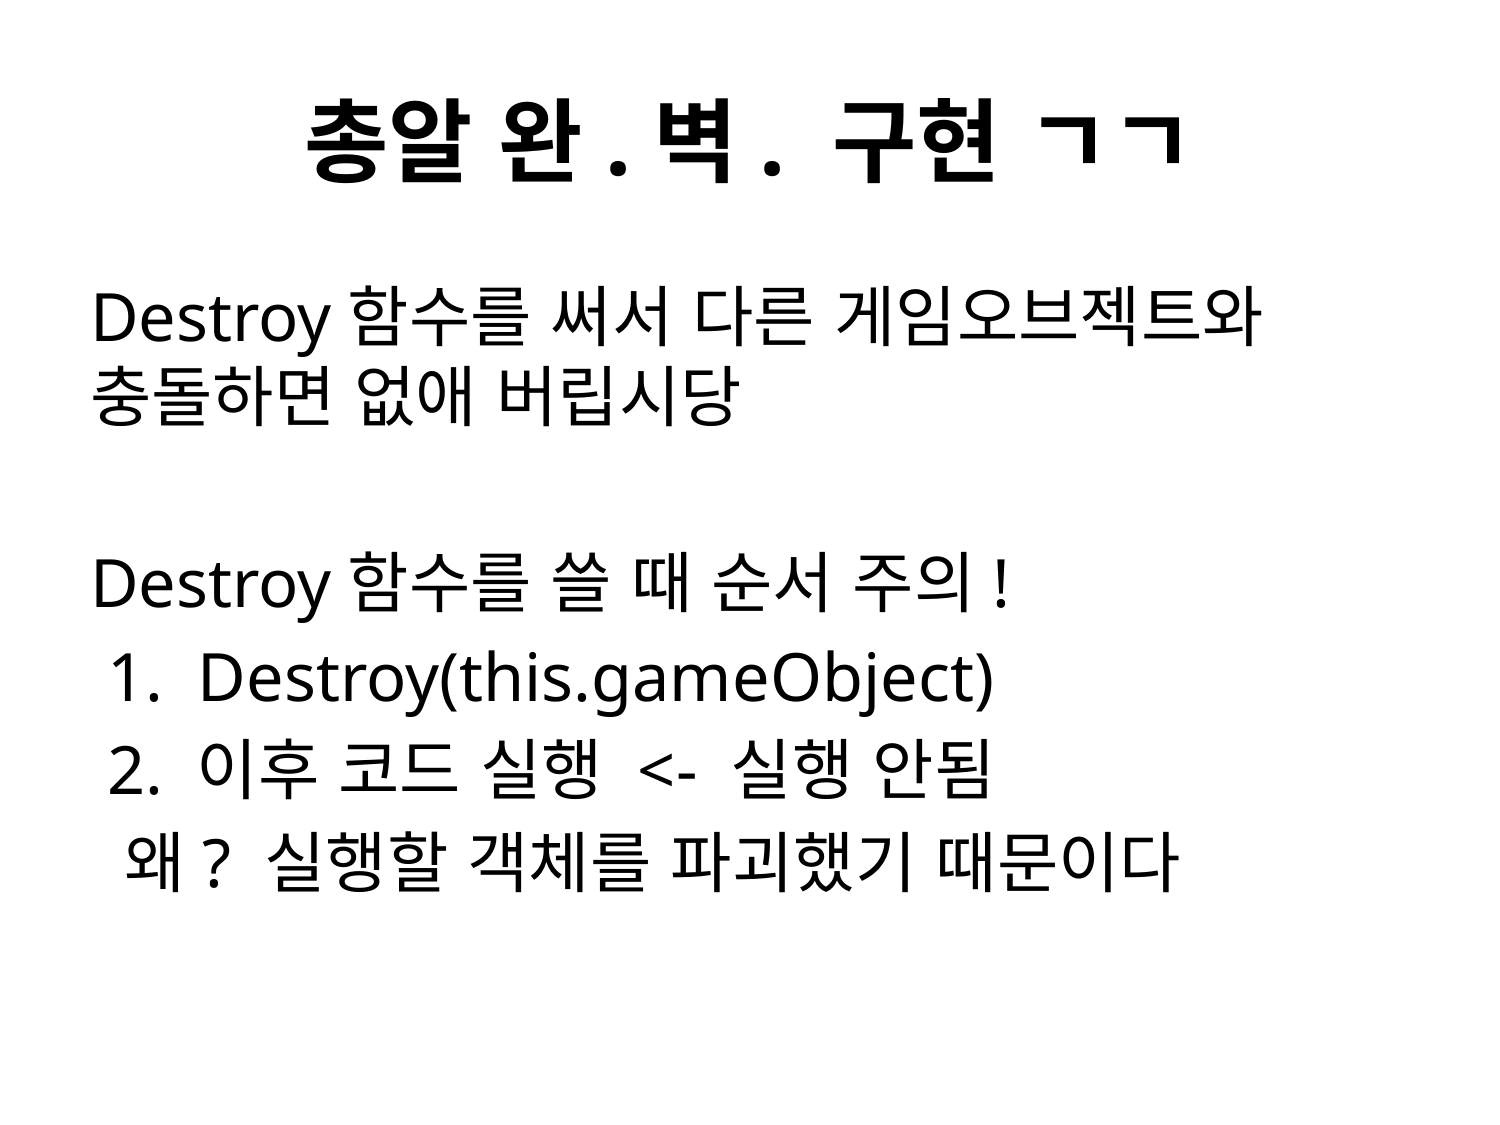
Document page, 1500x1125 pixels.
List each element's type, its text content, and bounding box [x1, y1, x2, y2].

title 총알 완.벽. 구현 ㄱㄱ [75, 45, 1425, 233]
list Destroy함수를 써서 다른 게임오브젝트와 충돌하면 없애 버립시당 Destroy함수를 쓸 때 순서 주의! 1. Destroy(this.gameObject) 2. 이후 코드 실행 <- 실행 안됨 왜? 실행할 객체를 파괴했기 때문이다 [75, 267, 1405, 1010]
